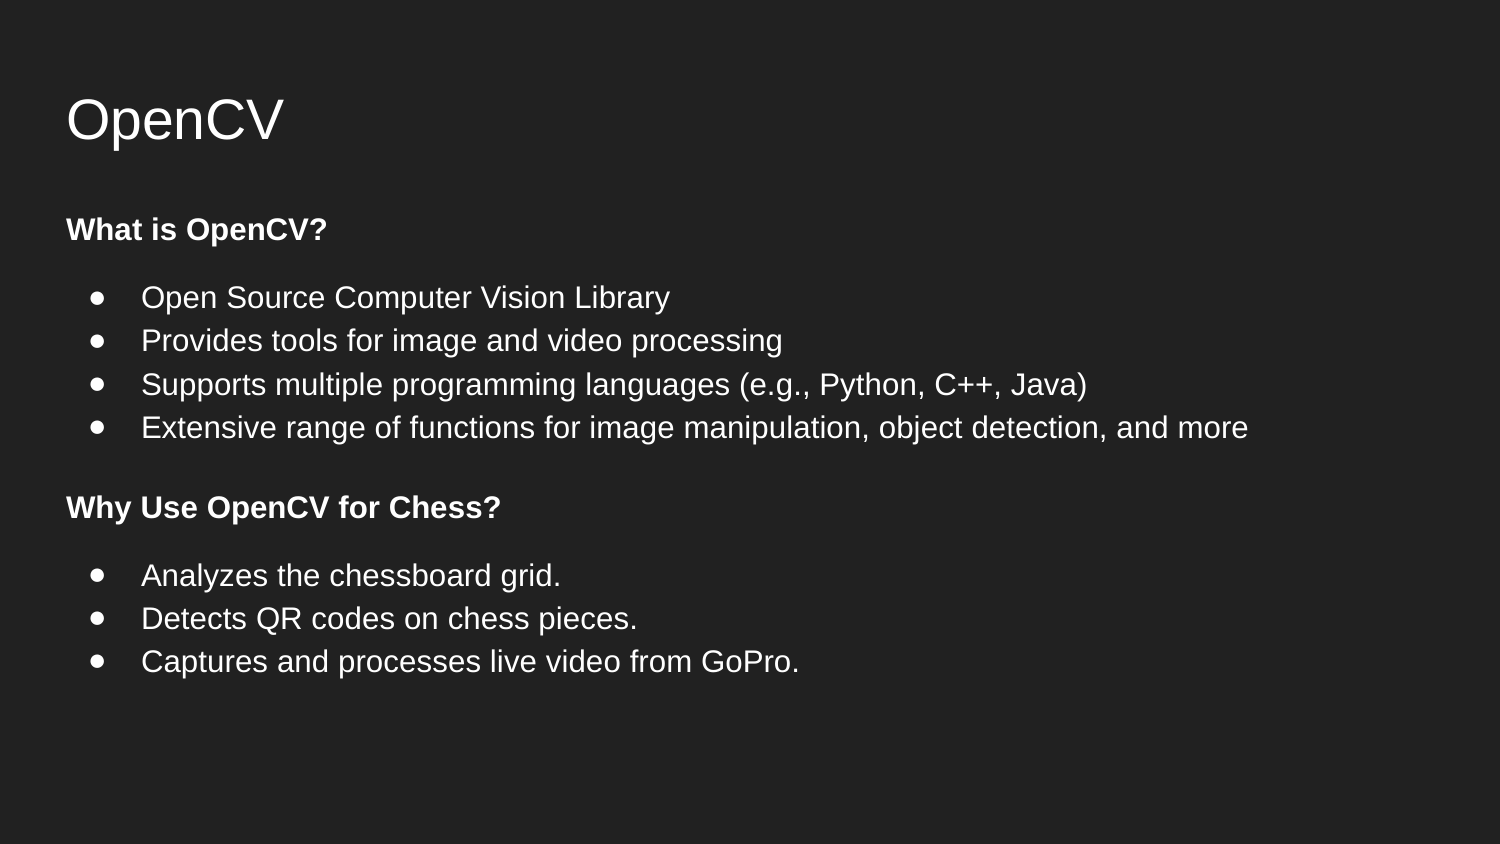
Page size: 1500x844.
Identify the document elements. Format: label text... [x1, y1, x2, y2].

title OpenCV [51, 72, 1449, 167]
list What is OpenCV? Open Source Computer Vision Library Provides tools for image and video processing Supports multiple programming languages (e.g., Python, C++, Java) Extensive range of functions for image manipulation, object detection, and more Why Use OpenCV for Chess? Analyzes the chessboard grid. Detects QR codes on chess pieces. Captures and processes live video from GoPro. [51, 189, 1449, 750]
